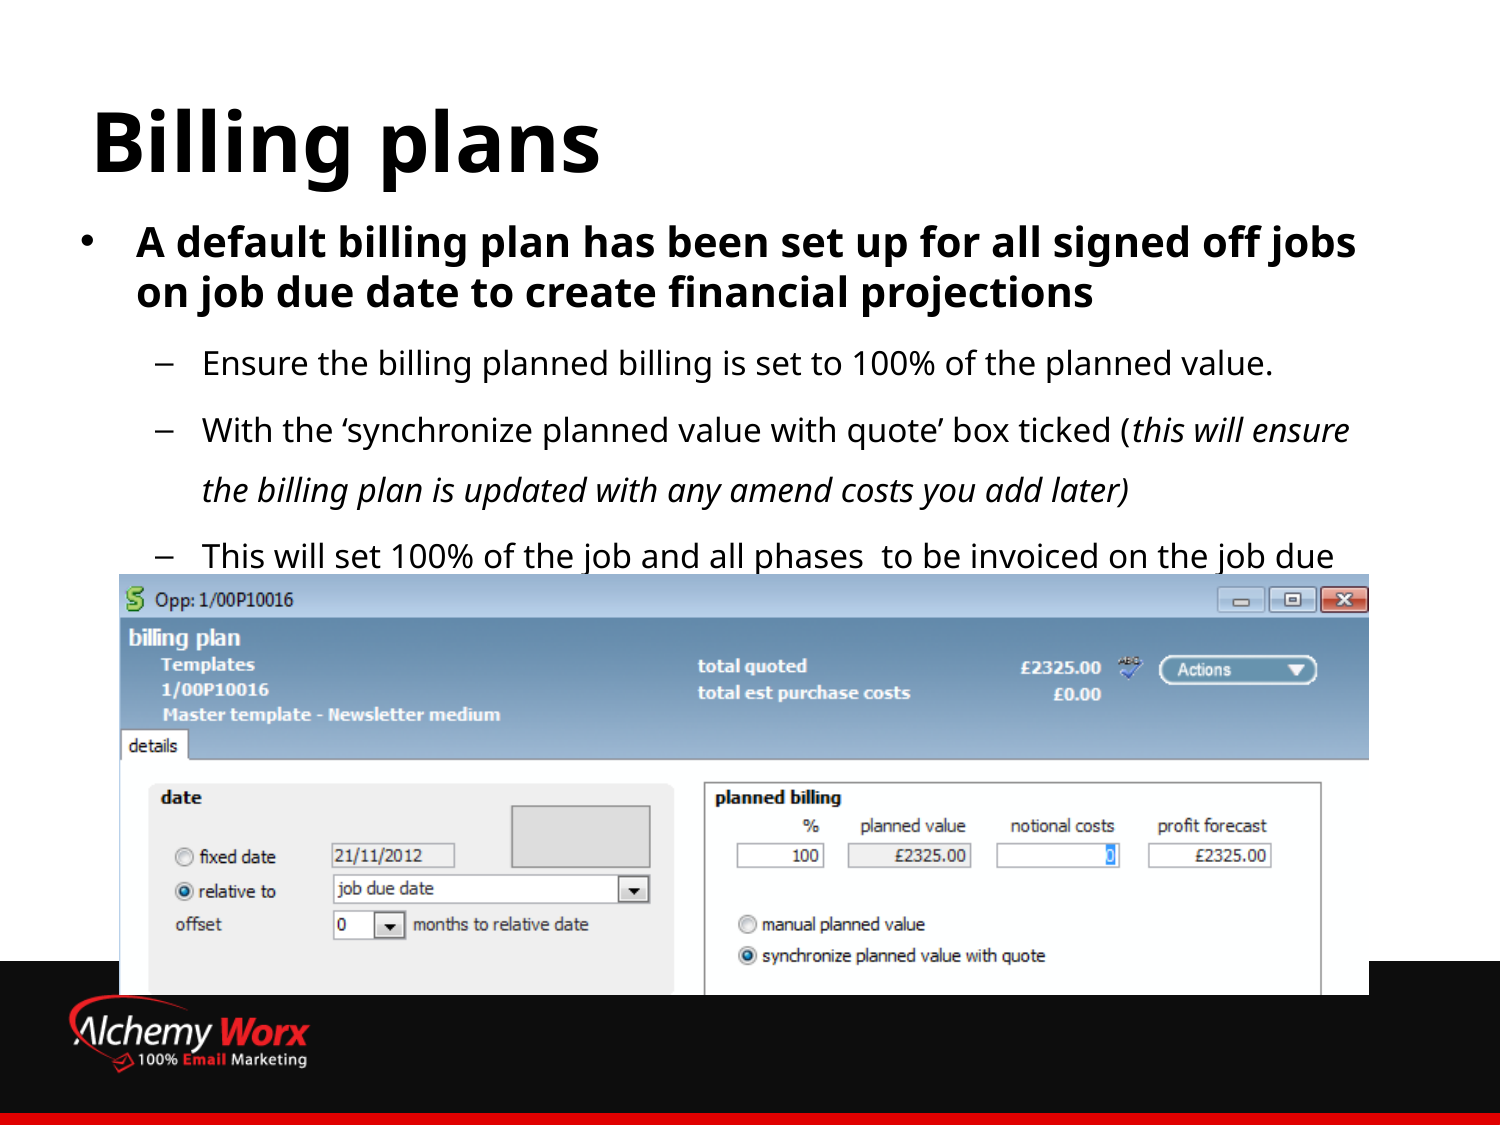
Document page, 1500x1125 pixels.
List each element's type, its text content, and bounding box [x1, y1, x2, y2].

list A default billing plan has been set up for all signed off jobs on job due date to create financial projections Ensure the billing planned billing is set to 100% of the planned value. With the ‘synchronize planned value with quote’ box ticked (this will ensure the billing plan is updated with any amend costs you add later) This will set 100% of the job and all phases to be invoiced on the job due date. [64, 207, 1412, 870]
picture [41, 574, 1369, 1094]
title Billing plans [74, 44, 1426, 233]
